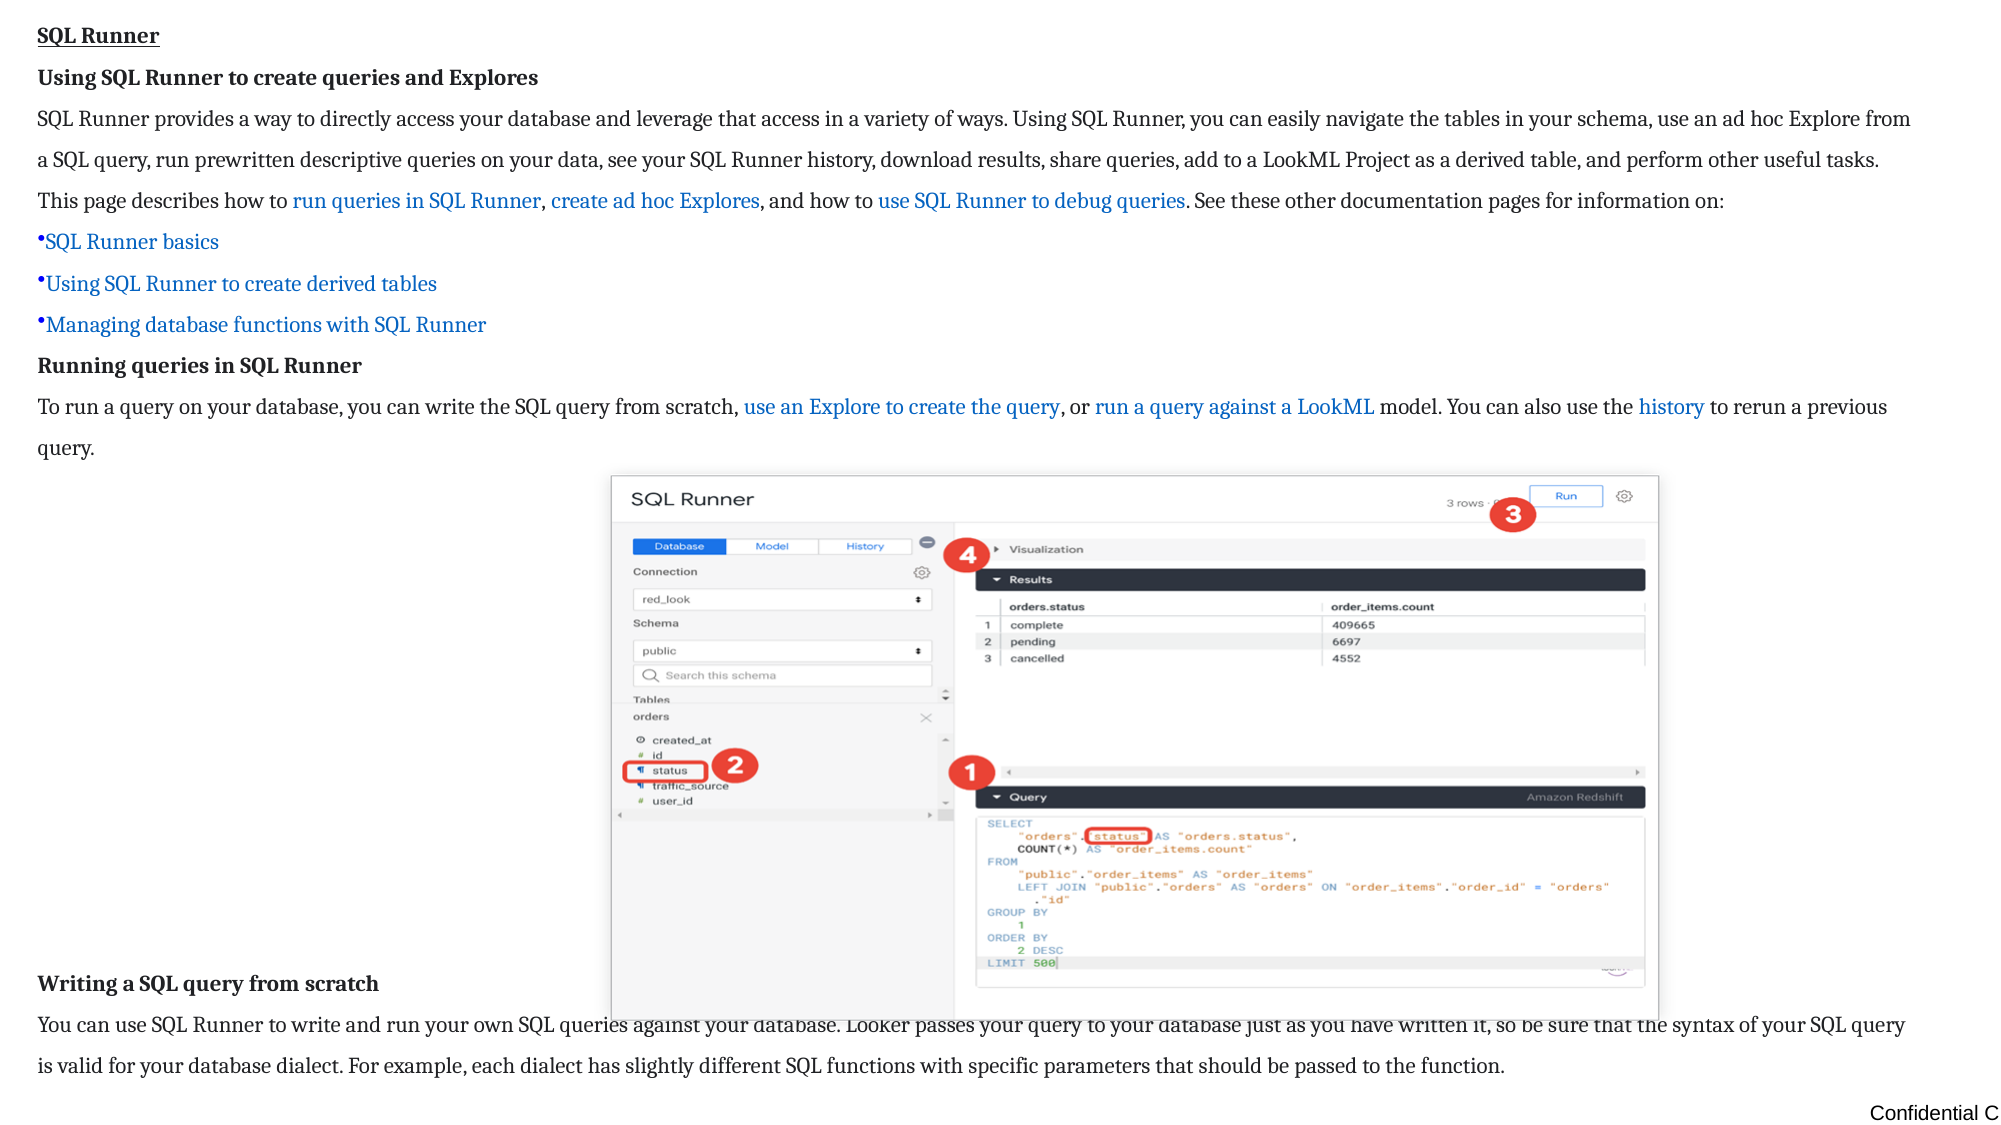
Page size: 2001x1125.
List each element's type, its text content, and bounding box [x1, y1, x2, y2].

text_box SQL Runner Using SQL Runner to create queries and Explores SQL Runner provides a way to directly access your database and leverage that access in a variety of ways. Using SQL Runner, you can easily navigate the tables in your schema, use an ad hoc Explore from a SQL query, run prewritten descriptive queries on your data, see your SQL Runner history, download results, share queries, add to a LookML Project as a derived table, and perform other useful tasks. This page describes how to run queries in SQL Runner, create ad hoc Explores, and how to use SQL Runner to debug queries. See these other documentation pages for information on: SQL Runner basics Using SQL Runner to create derived tables Managing database functions with SQL Runner Running queries in SQL Runner To run a query on your database, you can write the SQL query from scratch, use an Explore to create the query, or run a query against a LookML model. You can also use the history to rerun a previous query. Writing a SQL query from scratch You can use SQL Runner to write and run your own SQL queries against your database. Looker passes your query to your database just as you have written it, so be sure that the syntax of your SQL query is valid for your database dialect. For example, each dialect has slightly different SQL functions with specific parameters that should be passed to the function. [22, 0, 1932, 1125]
picture [594, 463, 1676, 1033]
